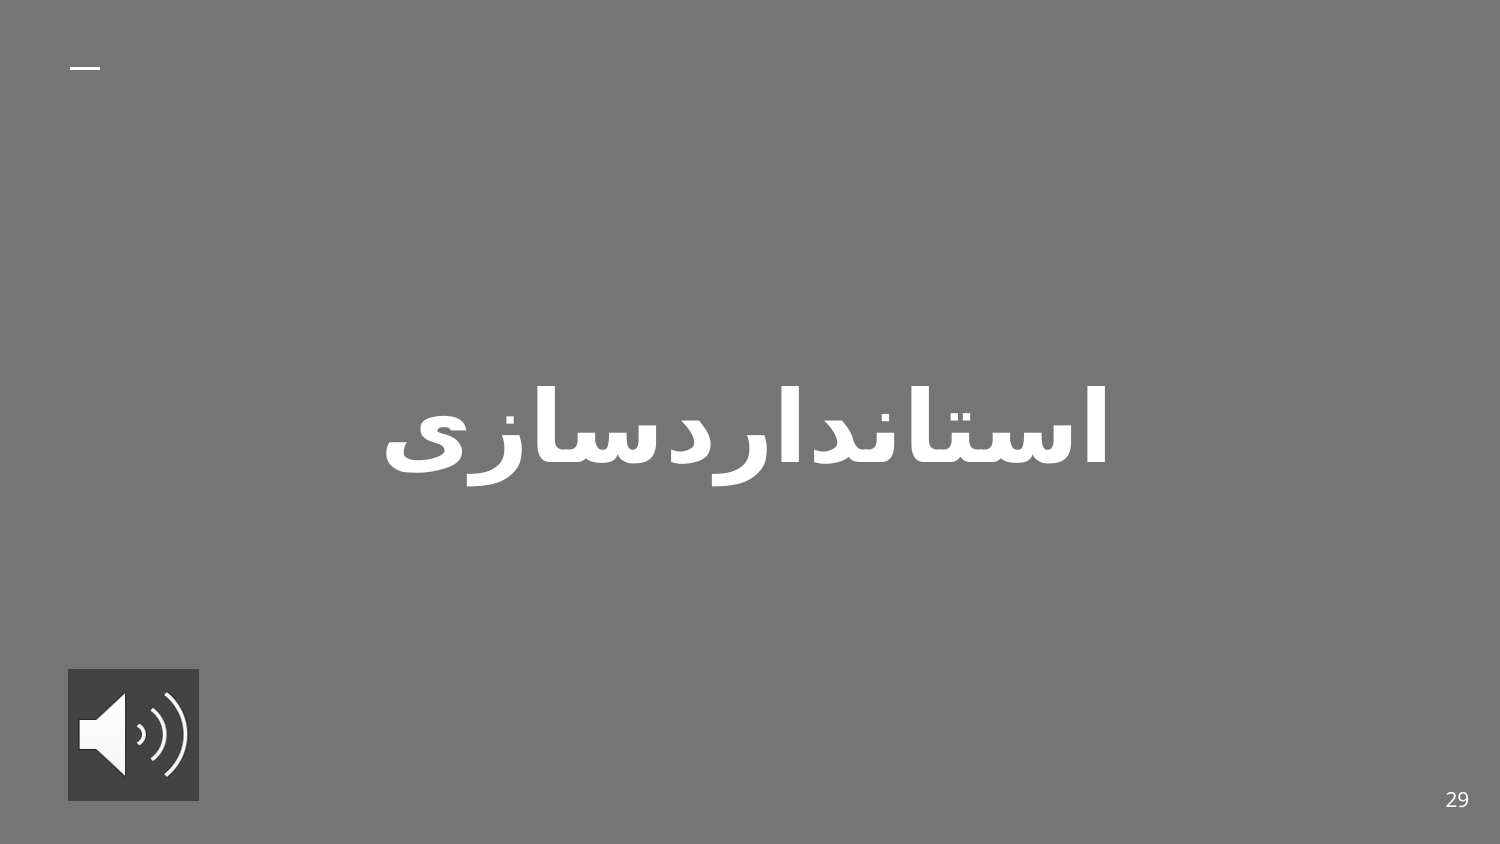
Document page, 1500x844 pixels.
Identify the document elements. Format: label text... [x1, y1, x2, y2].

picture [66, 667, 201, 802]
slide_number 29 [1394, 769, 1484, 834]
title استانداردسازی [66, 296, 1428, 550]
